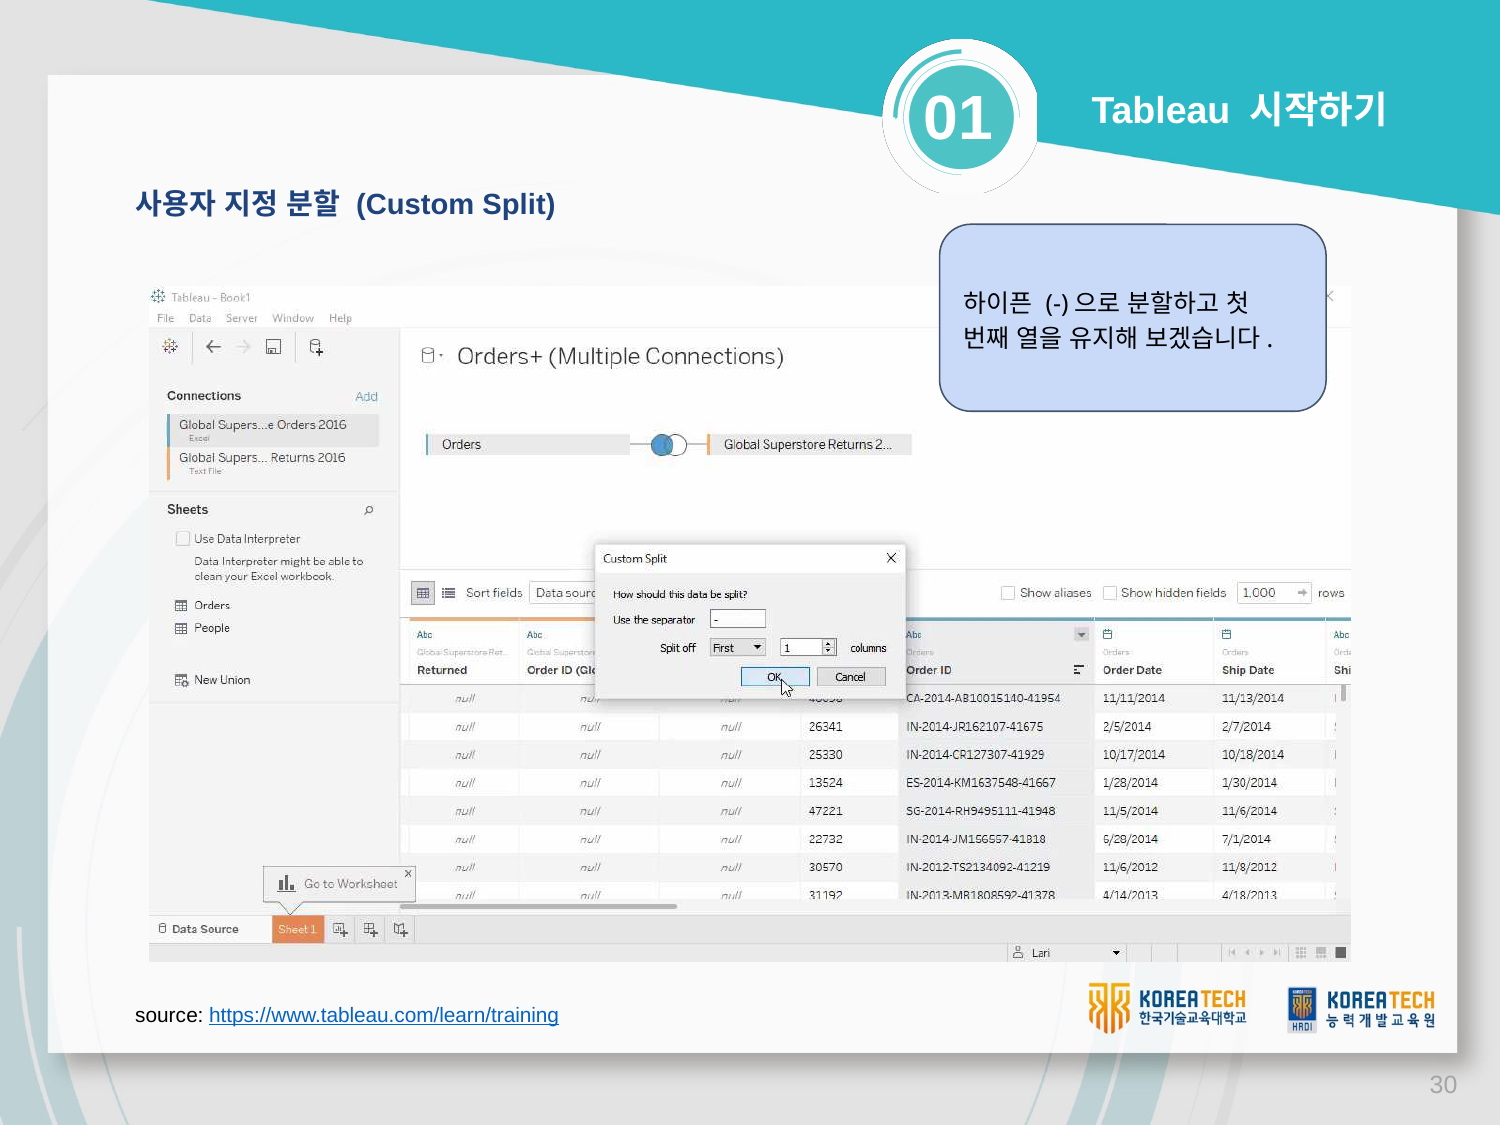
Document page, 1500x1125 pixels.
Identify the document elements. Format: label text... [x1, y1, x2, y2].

slide_number 30 [1225, 1053, 1473, 1114]
picture [0, 0, 1500, 1125]
text_box 사용자 지정 분할 (Custom Split) [120, 170, 1273, 262]
text_box source: https://www.tableau.com/learn/training [120, 986, 968, 1037]
text_box Tableau 시작하기 [1046, 78, 1433, 140]
text_box 하이픈 (-)으로 분할하고 첫 번째 열을 유지해 보겠습니다. [939, 224, 1327, 284]
